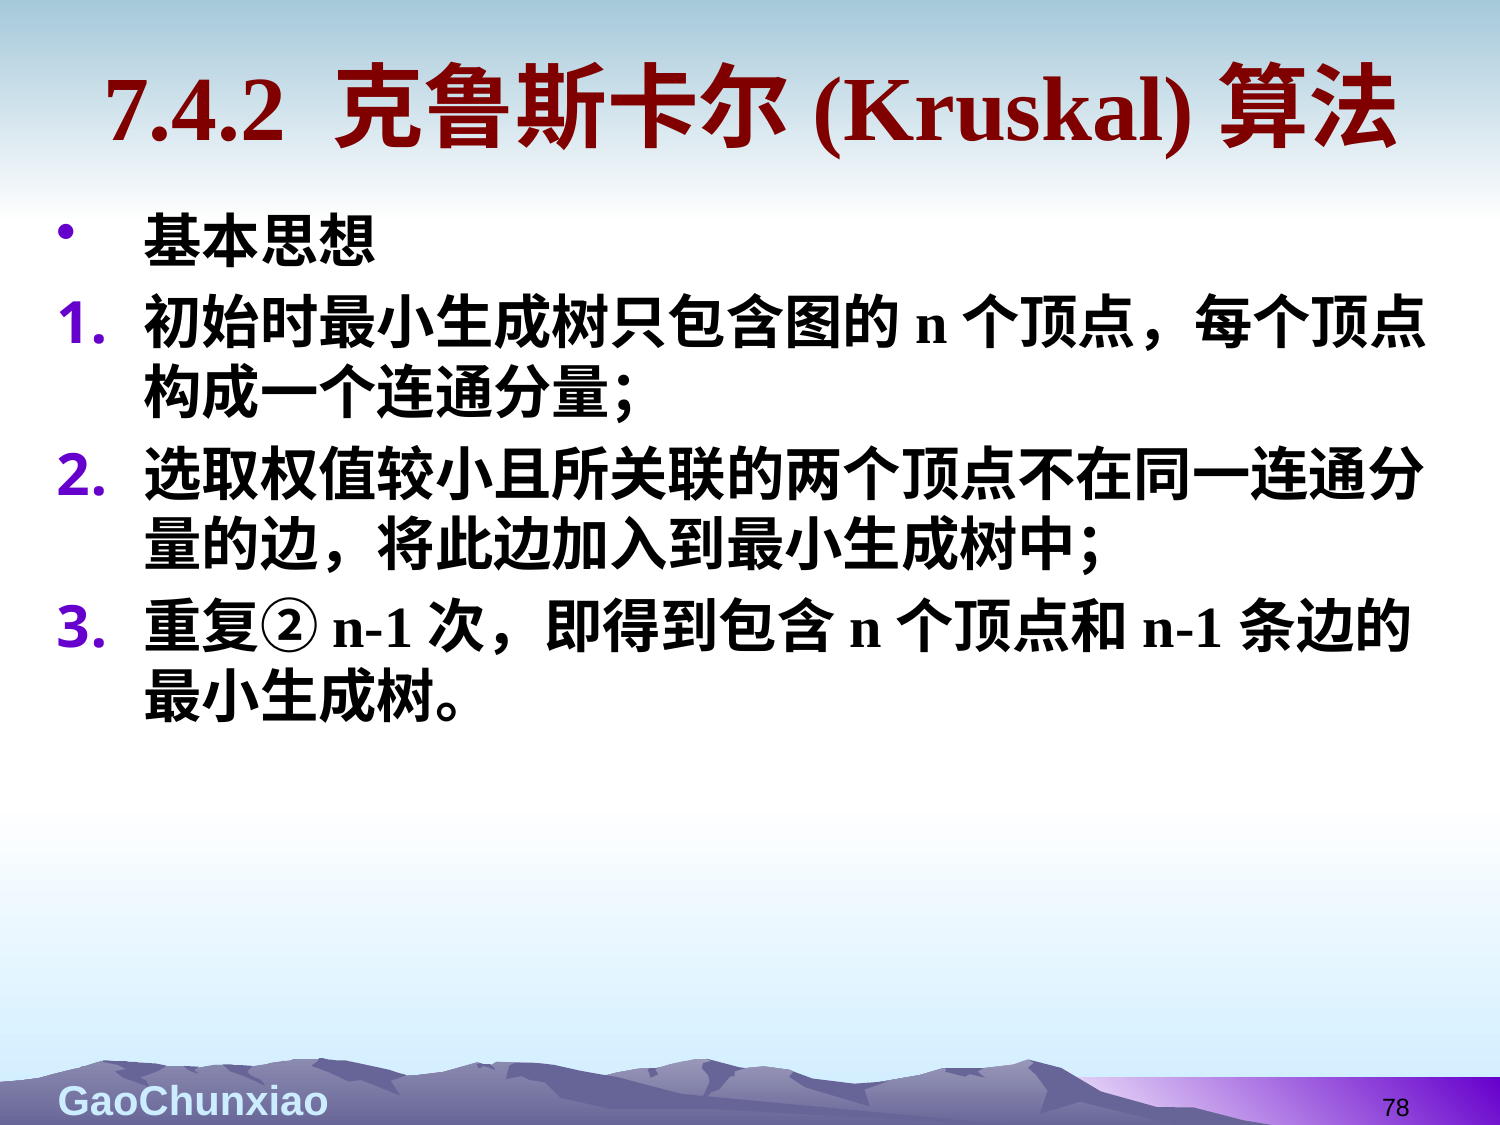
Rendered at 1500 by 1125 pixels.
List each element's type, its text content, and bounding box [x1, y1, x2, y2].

list 基本思想 初始时最小生成树只包含图的n个顶点，每个顶点构成一个连通分量； 选取权值较小且所关联的两个顶点不在同一连通分量的边，将此边加入到最小生成树中； 重复②n-1次，即得到包含n个顶点和n-1条边的最小生成树。 [41, 196, 1459, 1047]
slide_number 78 [1074, 1054, 1425, 1125]
title 7.4.2 克鲁斯卡尔(Kruskal)算法 [76, 19, 1427, 188]
